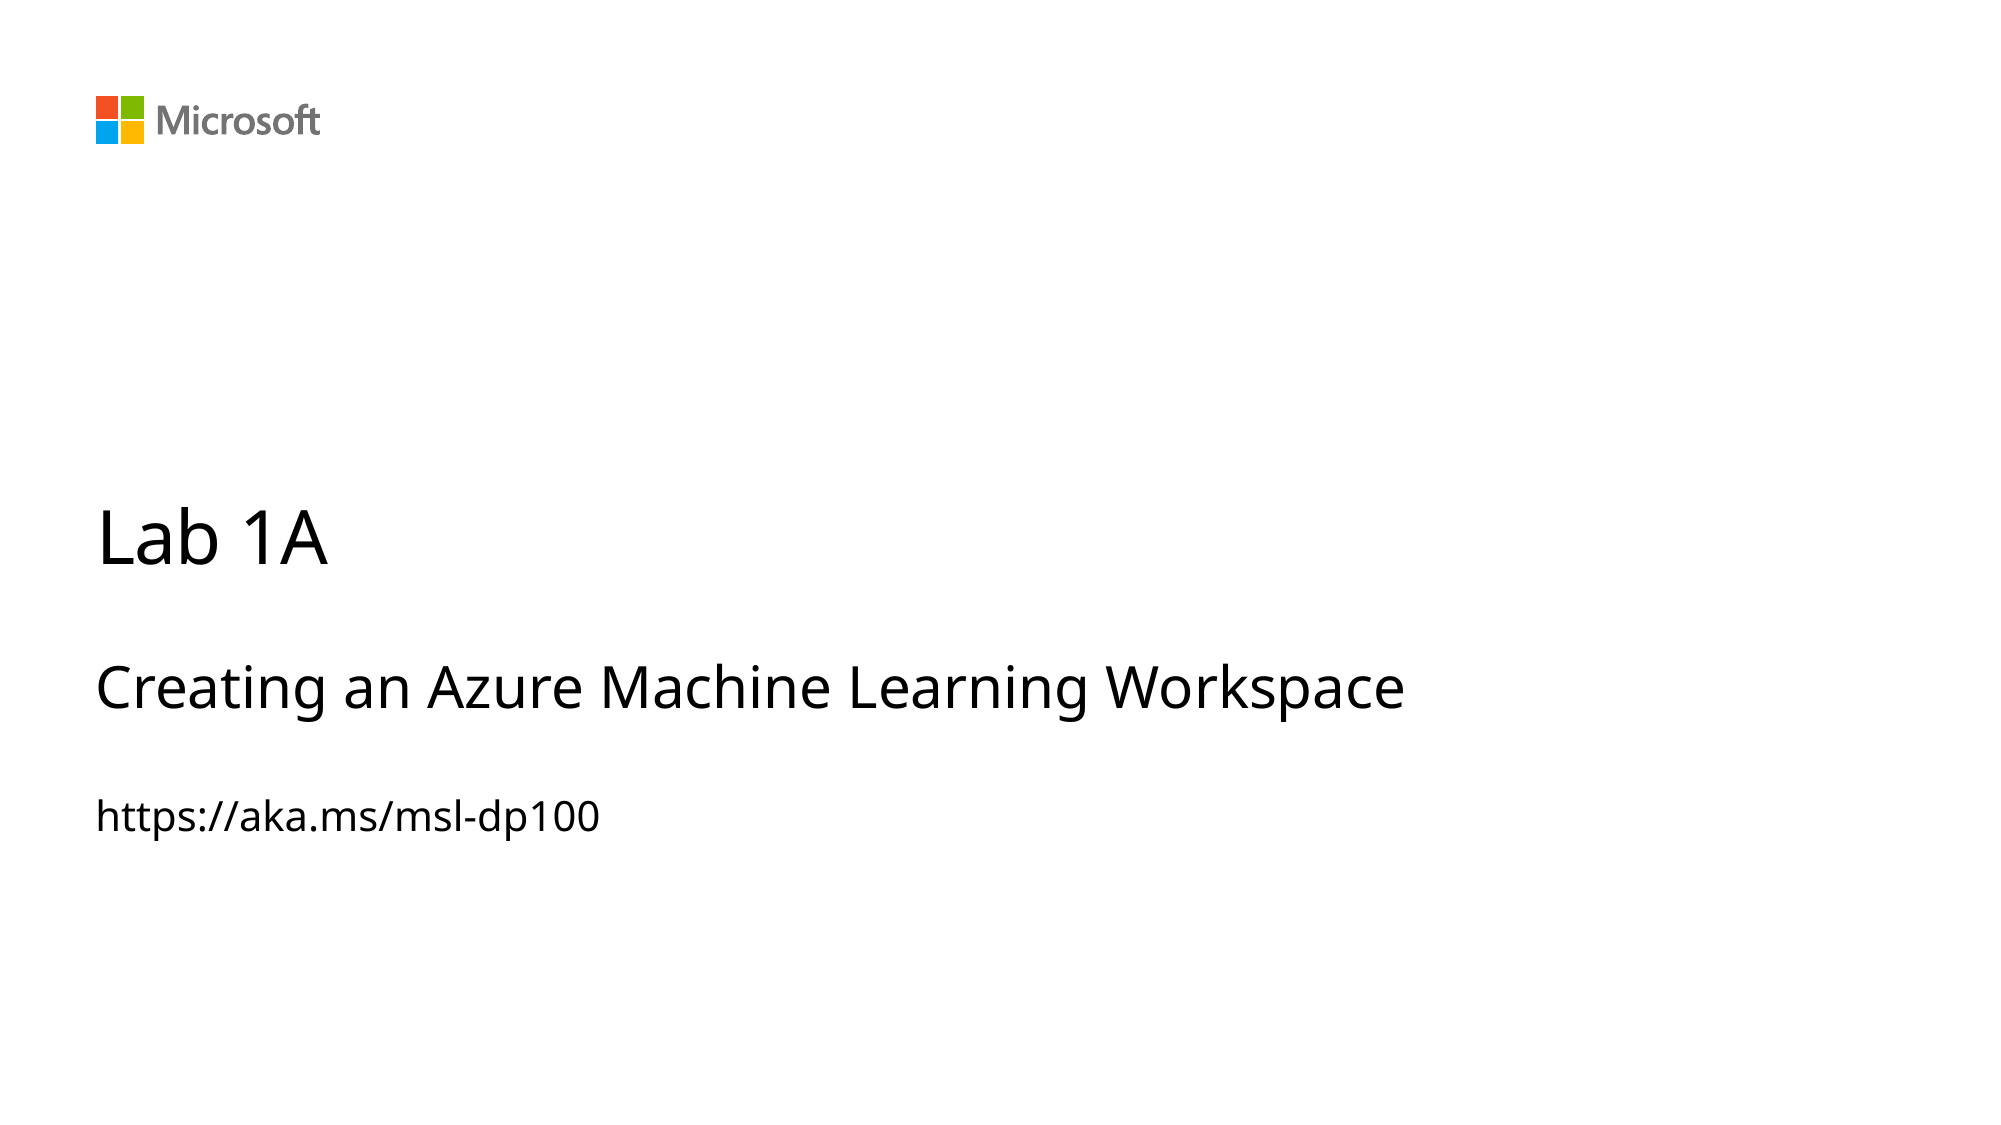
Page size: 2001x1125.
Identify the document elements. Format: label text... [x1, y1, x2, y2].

title Lab 1A [96, 488, 781, 580]
list Creating an Azure Machine Learning Workspace https://aka.ms/msl-dp100 [95, 650, 1454, 842]
